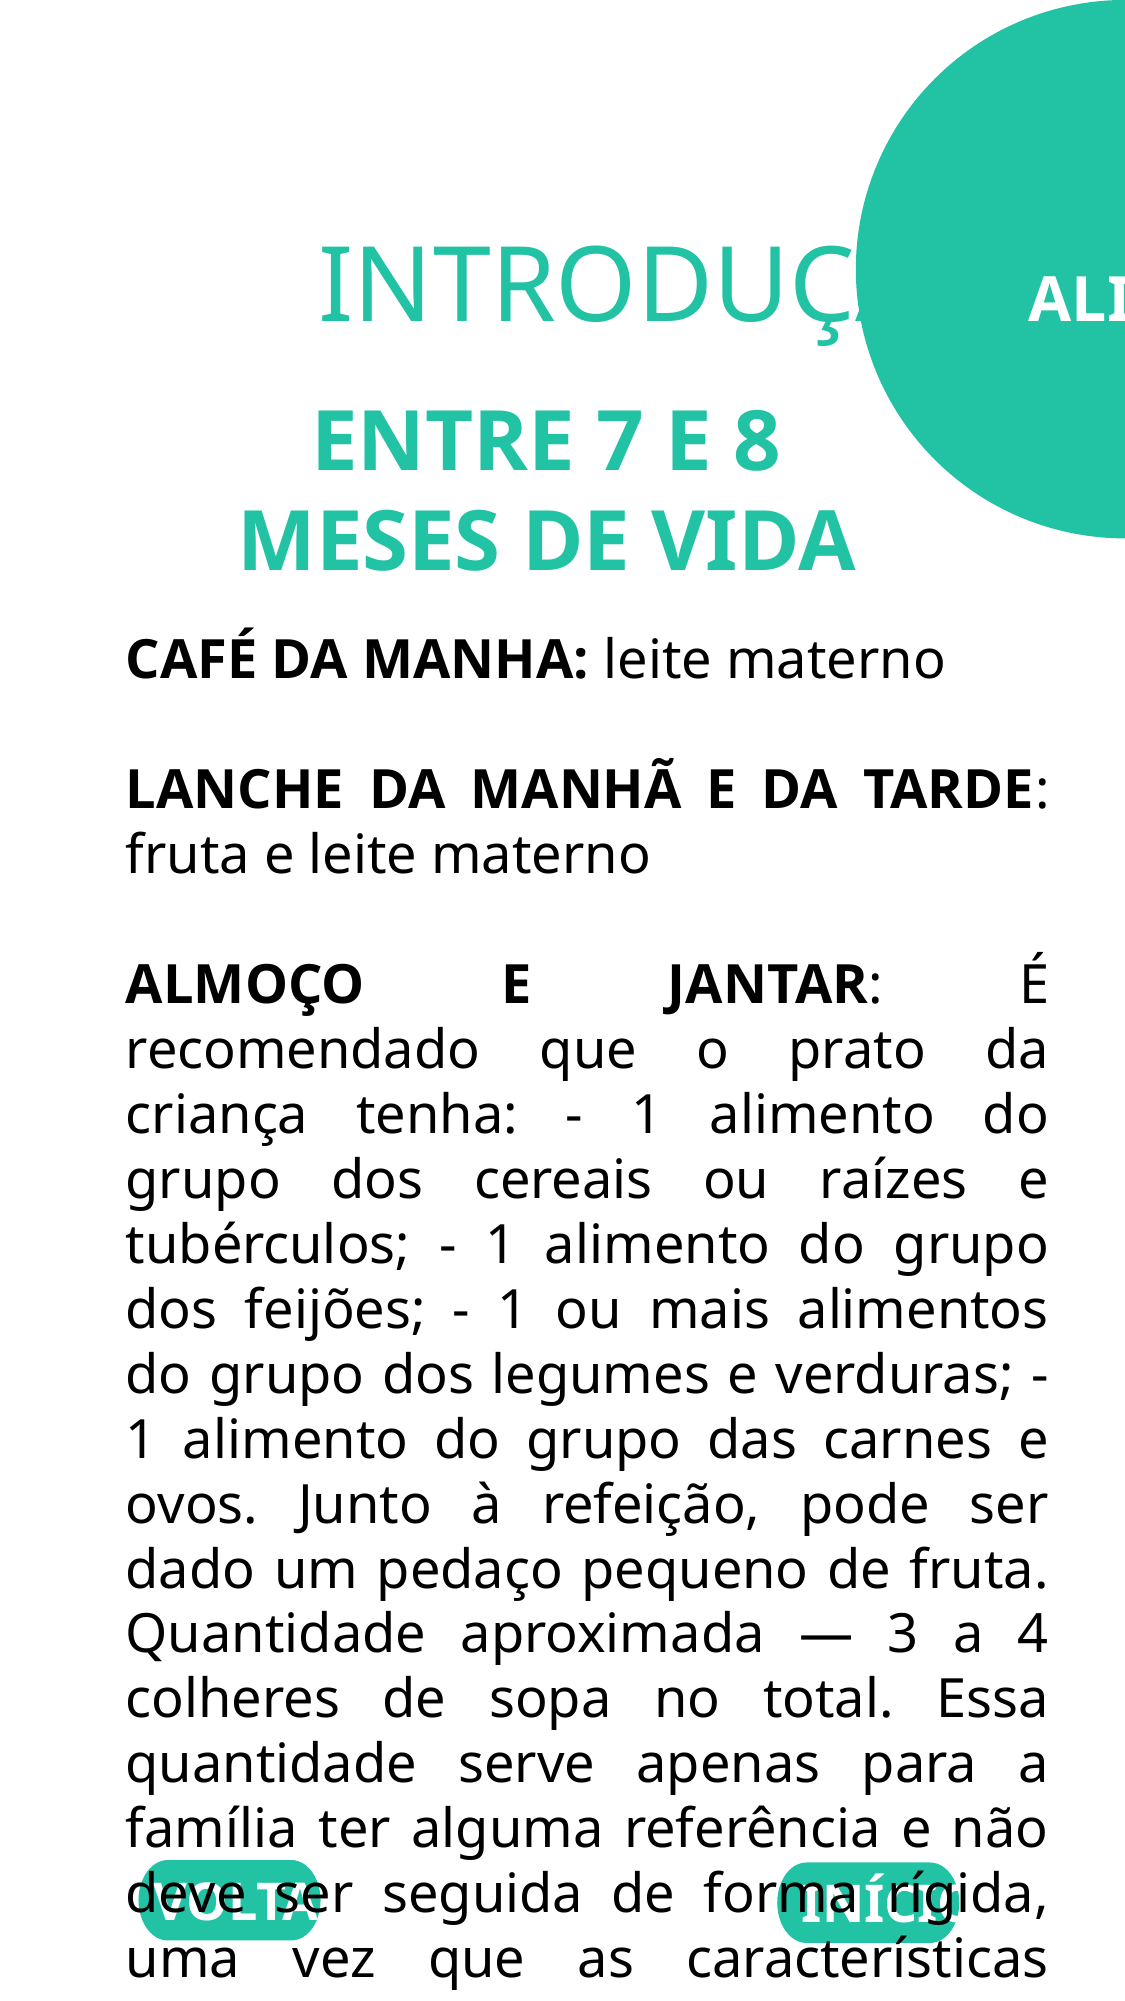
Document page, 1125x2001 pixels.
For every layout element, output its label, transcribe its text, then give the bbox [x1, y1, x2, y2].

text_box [777, 1862, 1125, 1943]
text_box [138, 1859, 694, 1941]
text_box ENTRE 7 E 8 MESES DE VIDA [176, 379, 855, 617]
text_box INTRODUÇÃO ALIMENTAR [303, 209, 855, 350]
text_box CAFÉ DA MANHA: leite materno LANCHE DA MANHÃ E DA TARDE: fruta e leite materno ALMOÇO E JANTAR: É recomendado que o prato da criança tenha: - 1 alimento do grupo dos cereais ou raízes e tubérculos; - 1 alimento do grupo dos feijões; - 1 ou mais alimentos do grupo dos legumes e verduras; - 1 alimento do grupo das carnes e ovos. Junto à refeição, pode ser dado um pedaço pequeno de fruta. Quantidade aproximada — 3 a 4 colheres de sopa no total. Essa quantidade serve apenas para a família ter alguma referência e não deve ser seguida de forma rígida, uma vez que as características individuais da criança devem ser respeitadas ANTES DE DORMIR: Leite materno [111, 617, 1065, 2000]
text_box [855, 0, 1125, 764]
